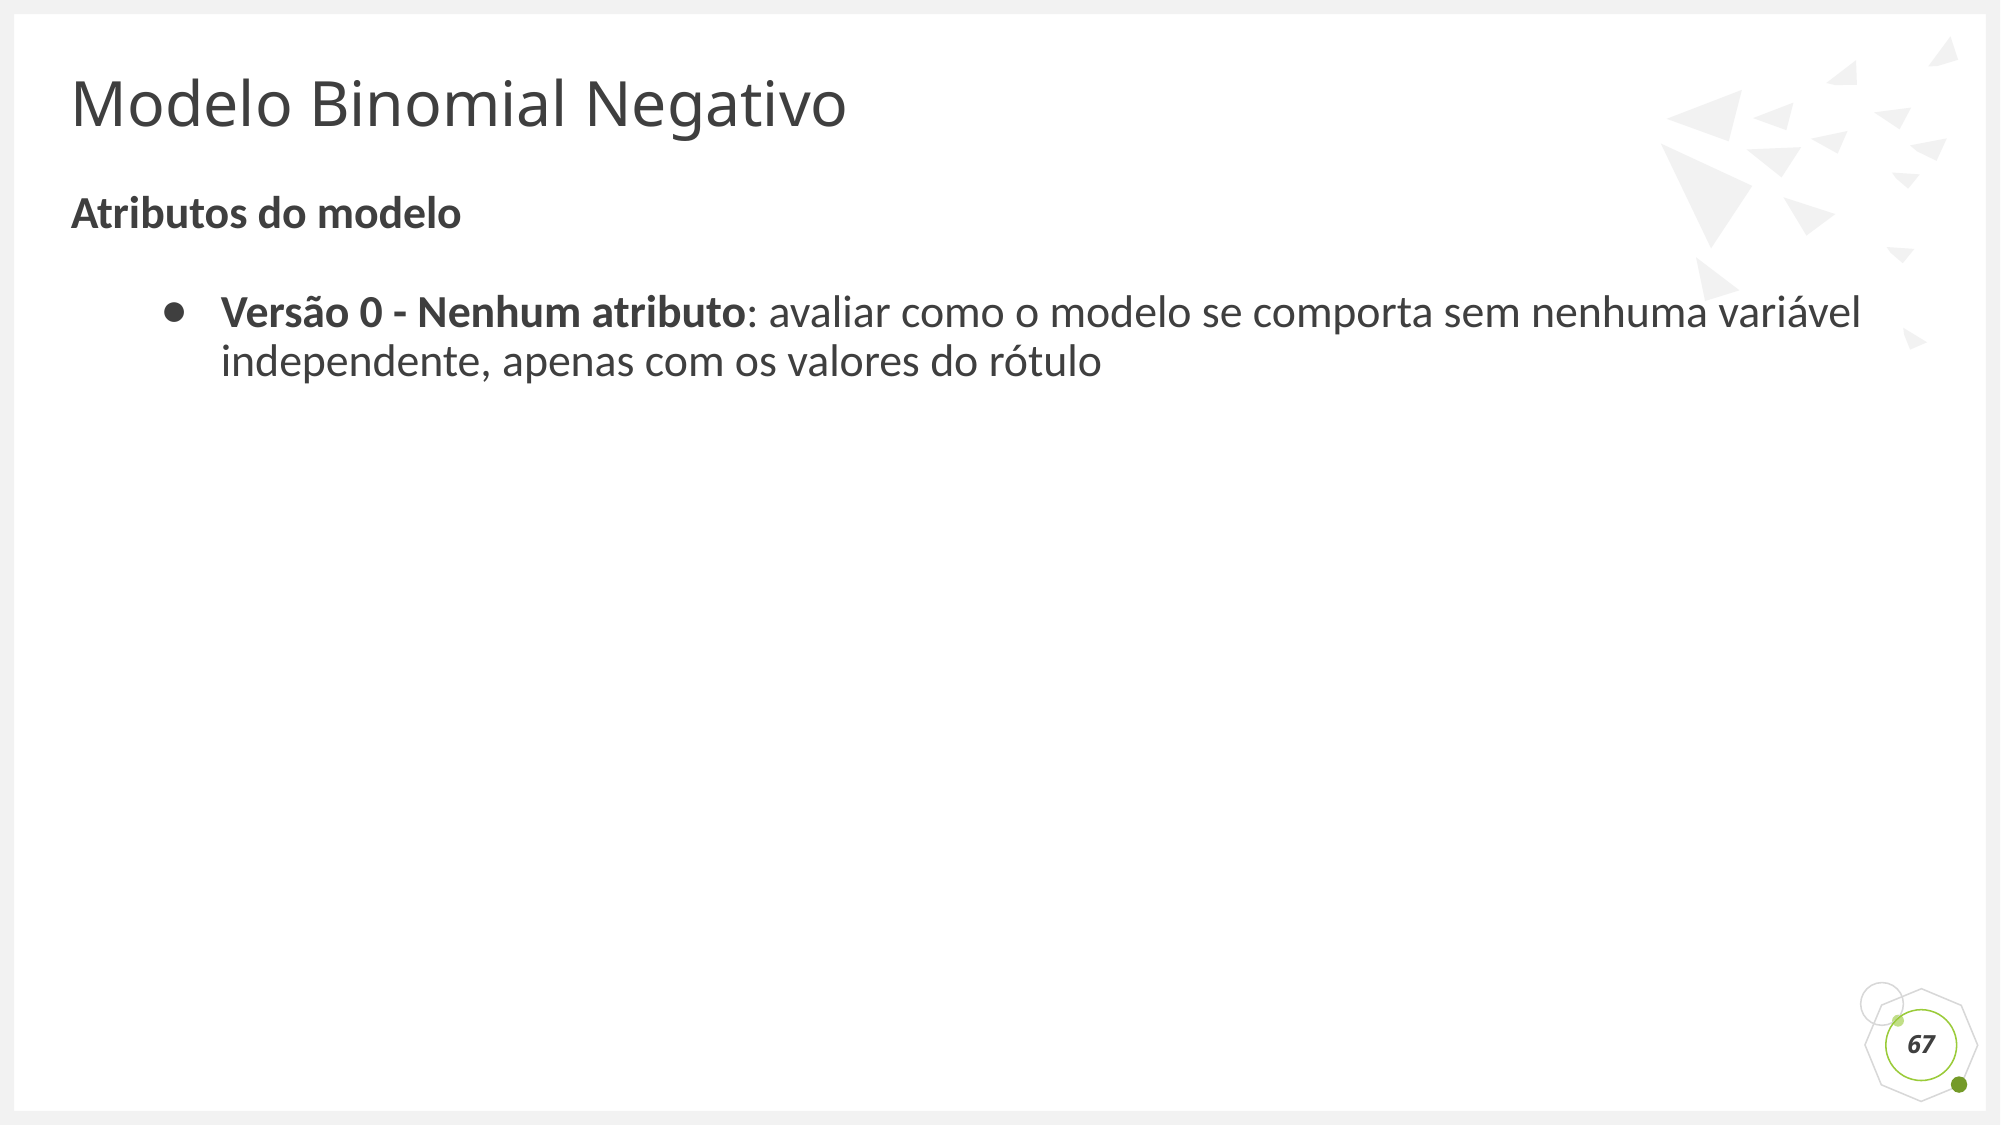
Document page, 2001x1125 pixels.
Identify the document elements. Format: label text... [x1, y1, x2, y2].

title Modelo Binomial Negativo [70, 70, 1932, 142]
list Atributos do modelo Versão 0 - Nenhum atributo: avaliar como o modelo se comporta sem nenhuma variável independente, apenas com os valores do rótulo [70, 188, 1932, 957]
slide_number ‹#› [1885, 1008, 1958, 1082]
